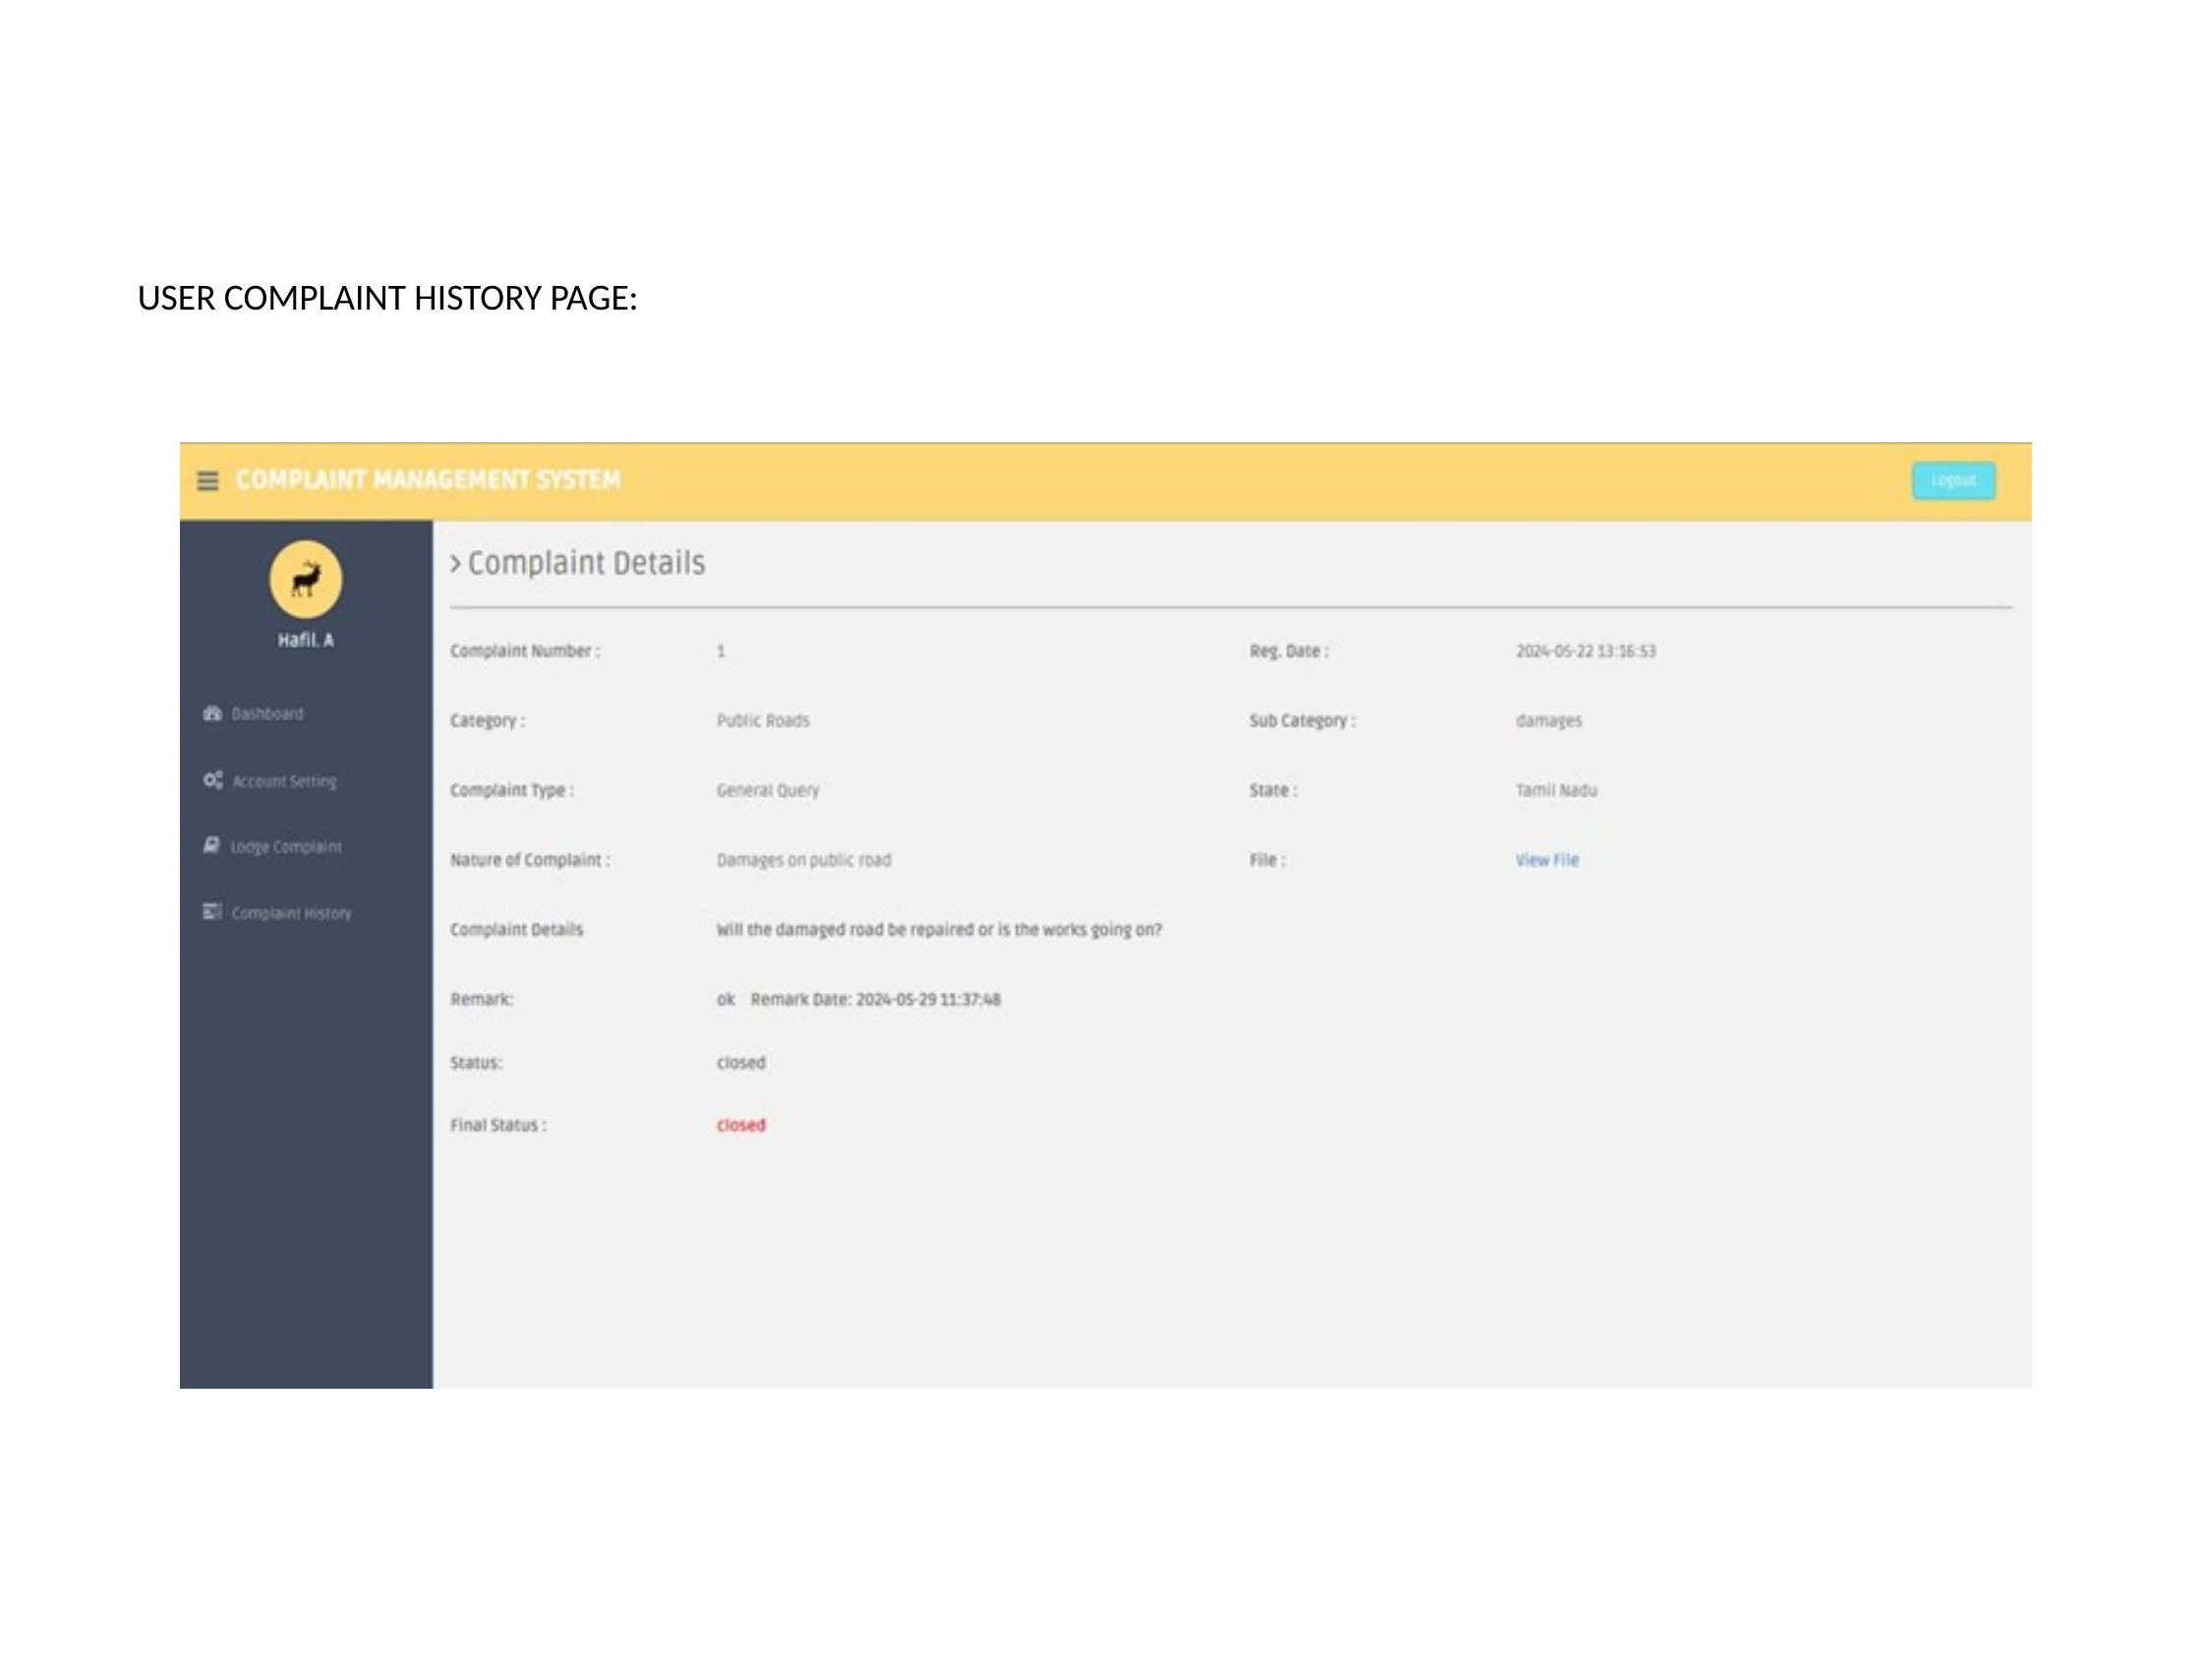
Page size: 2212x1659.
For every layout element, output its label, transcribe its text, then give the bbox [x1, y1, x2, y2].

picture [179, 442, 2032, 1389]
text_box USER COMPLAINT HISTORY PAGE: [123, 265, 664, 325]
